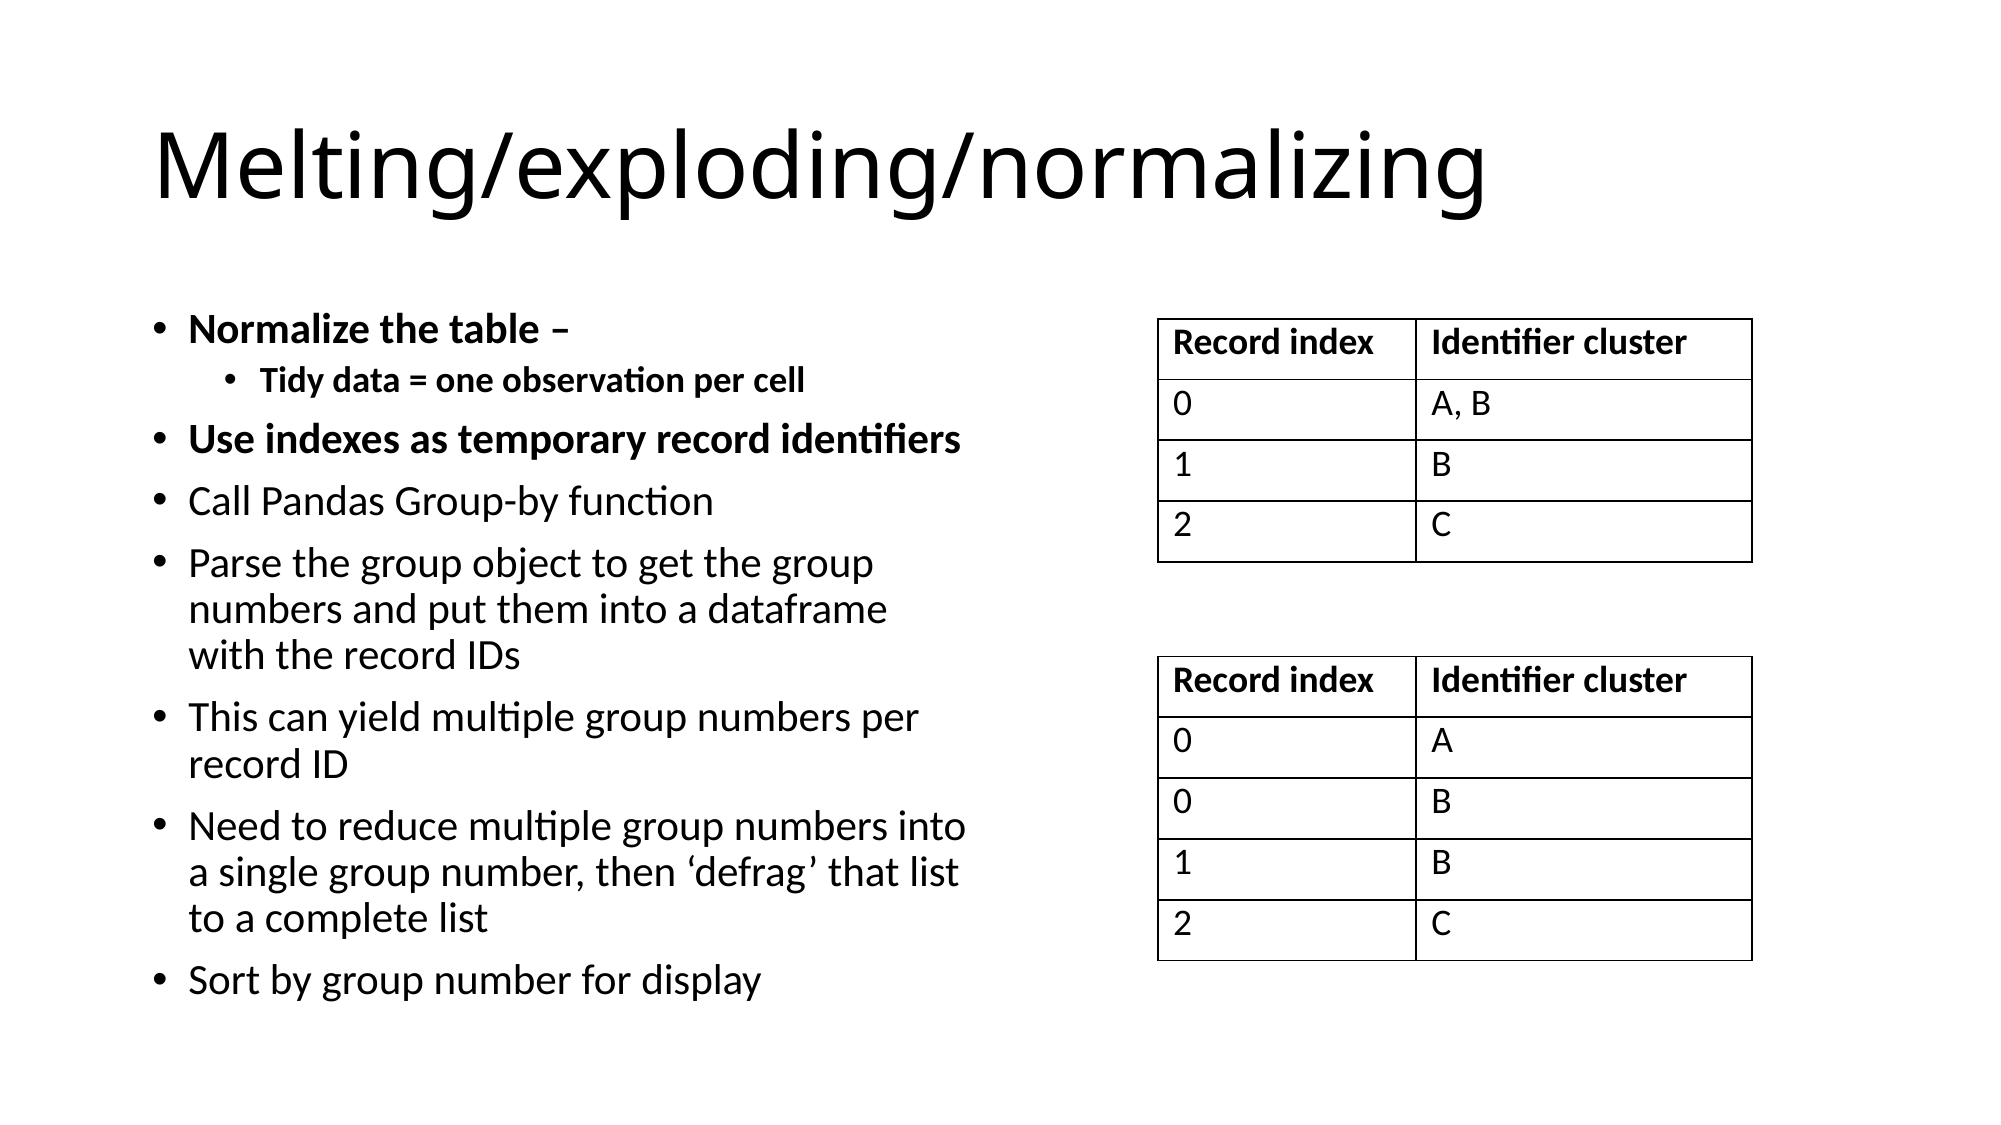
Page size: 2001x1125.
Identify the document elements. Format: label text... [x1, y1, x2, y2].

table_cell 0 [1159, 380, 1415, 439]
table_header Record index [1159, 657, 1415, 716]
table_header Record index [1159, 320, 1415, 379]
table_cell 1 [1159, 441, 1415, 500]
table_cell A, B [1417, 380, 1751, 439]
list Normalize the table – Tidy data = one observation per cell Use indexes as temporary record identifiers Call Pandas Group-by function Parse the group object to get the group numbers and put them into a dataframe with the record IDs This can yield multiple group numbers per record ID Need to reduce multiple group numbers into a single group number, then ‘defrag’ that list to a complete list Sort by group number for display [137, 299, 988, 1014]
table_cell B [1417, 441, 1751, 500]
table_cell C [1417, 901, 1751, 960]
title Melting/exploding/normalizing [137, 59, 1863, 278]
table_cell 2 [1159, 901, 1415, 960]
table_cell C [1417, 502, 1751, 561]
table_cell 1 [1159, 840, 1415, 899]
table_cell B [1417, 779, 1751, 838]
table_cell A [1417, 718, 1751, 777]
table_cell 2 [1159, 502, 1415, 561]
table_header Identifier cluster [1417, 657, 1751, 716]
table_cell 0 [1159, 779, 1415, 838]
table_header Identifier cluster [1417, 320, 1751, 379]
table_cell 0 [1159, 718, 1415, 777]
table_cell B [1417, 840, 1751, 899]
